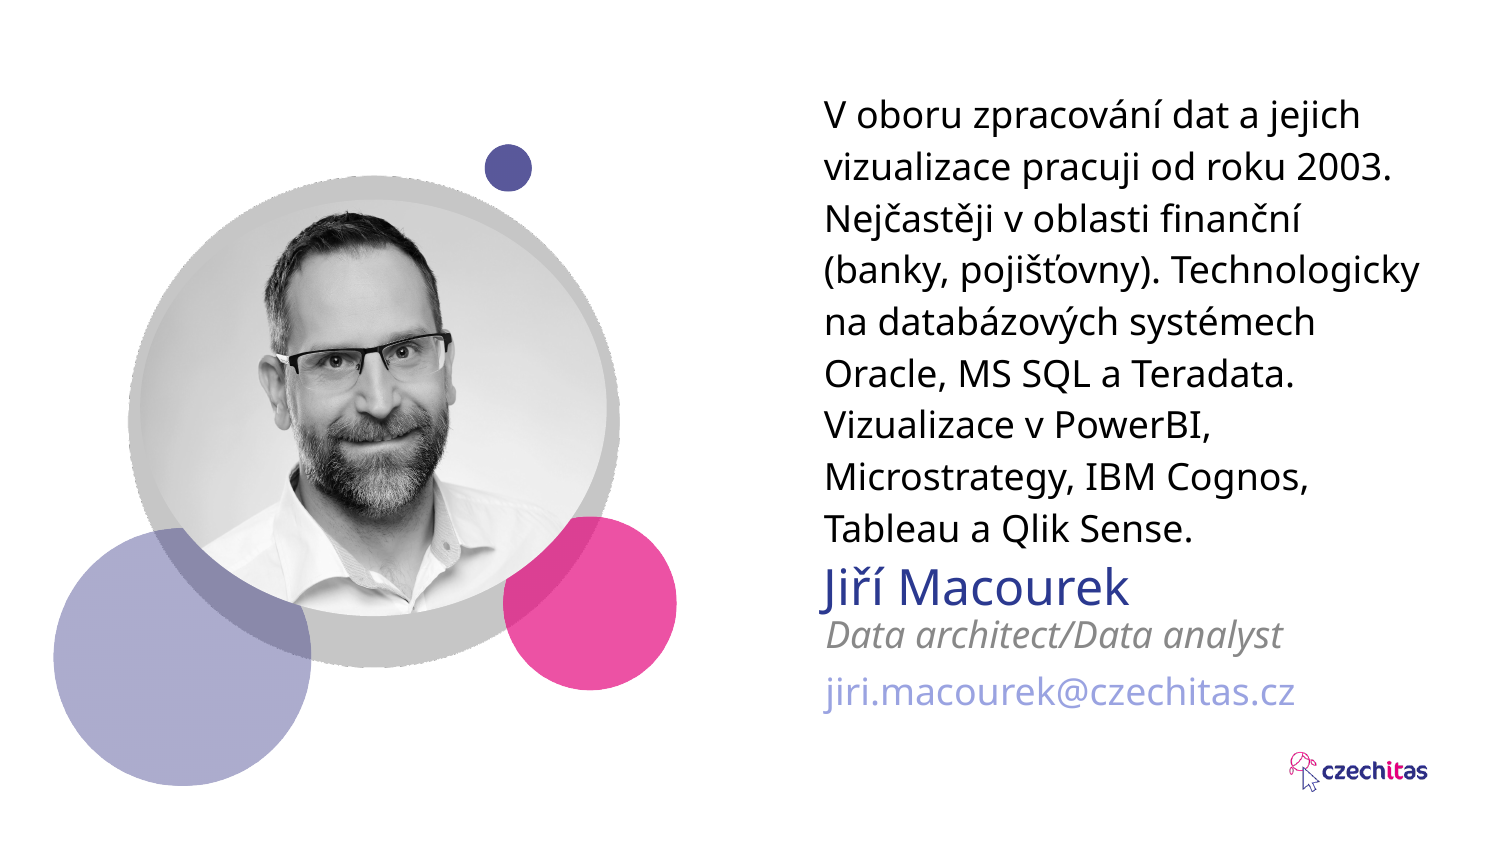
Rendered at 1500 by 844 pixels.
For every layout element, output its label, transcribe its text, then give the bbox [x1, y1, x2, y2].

list V oboru zpracování dat a jejich vizualizace pracuji od roku 2003. Nejčastěji v oblasti finanční (banky, pojišťovny). Technologicky na databázových systémech Oracle, MS SQL a Teradata. Vizualizace v PowerBI, Microstrategy, IBM Cognos, Tableau a Qlik Sense. [823, 84, 1426, 408]
subtitle Data architect/Data analyst [802, 603, 1405, 661]
title Jiří Macourek [823, 545, 1426, 621]
text_box jiri.macourek@czechitas.cz [802, 661, 1405, 745]
picture [0, 0, 1500, 844]
